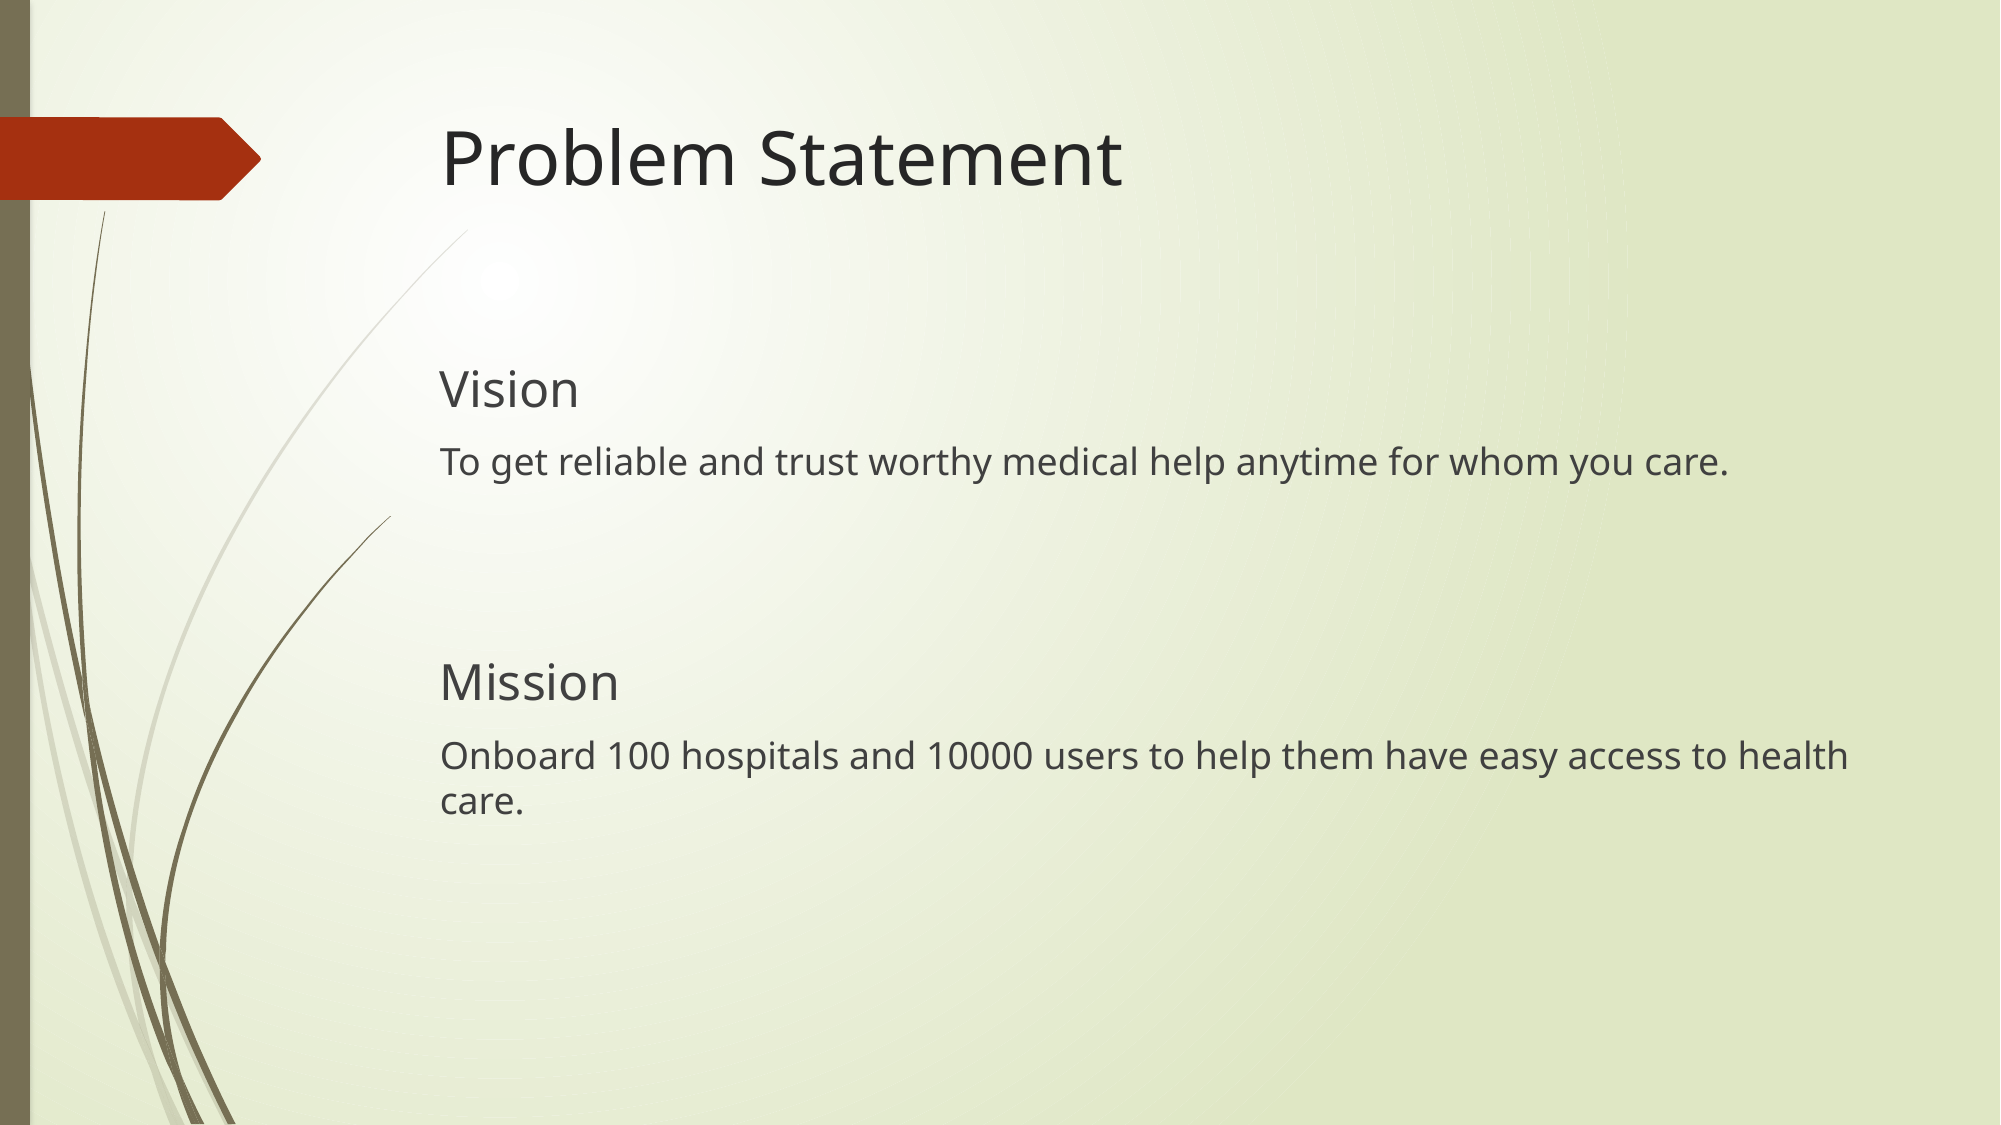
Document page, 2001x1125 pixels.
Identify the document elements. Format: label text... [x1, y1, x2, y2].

title Problem Statement [425, 102, 1888, 313]
list Vision To get reliable and trust worthy medical help anytime for whom you care. Mission Onboard 100 hospitals and 10000 users to help them have easy access to health care. [424, 350, 1888, 970]
